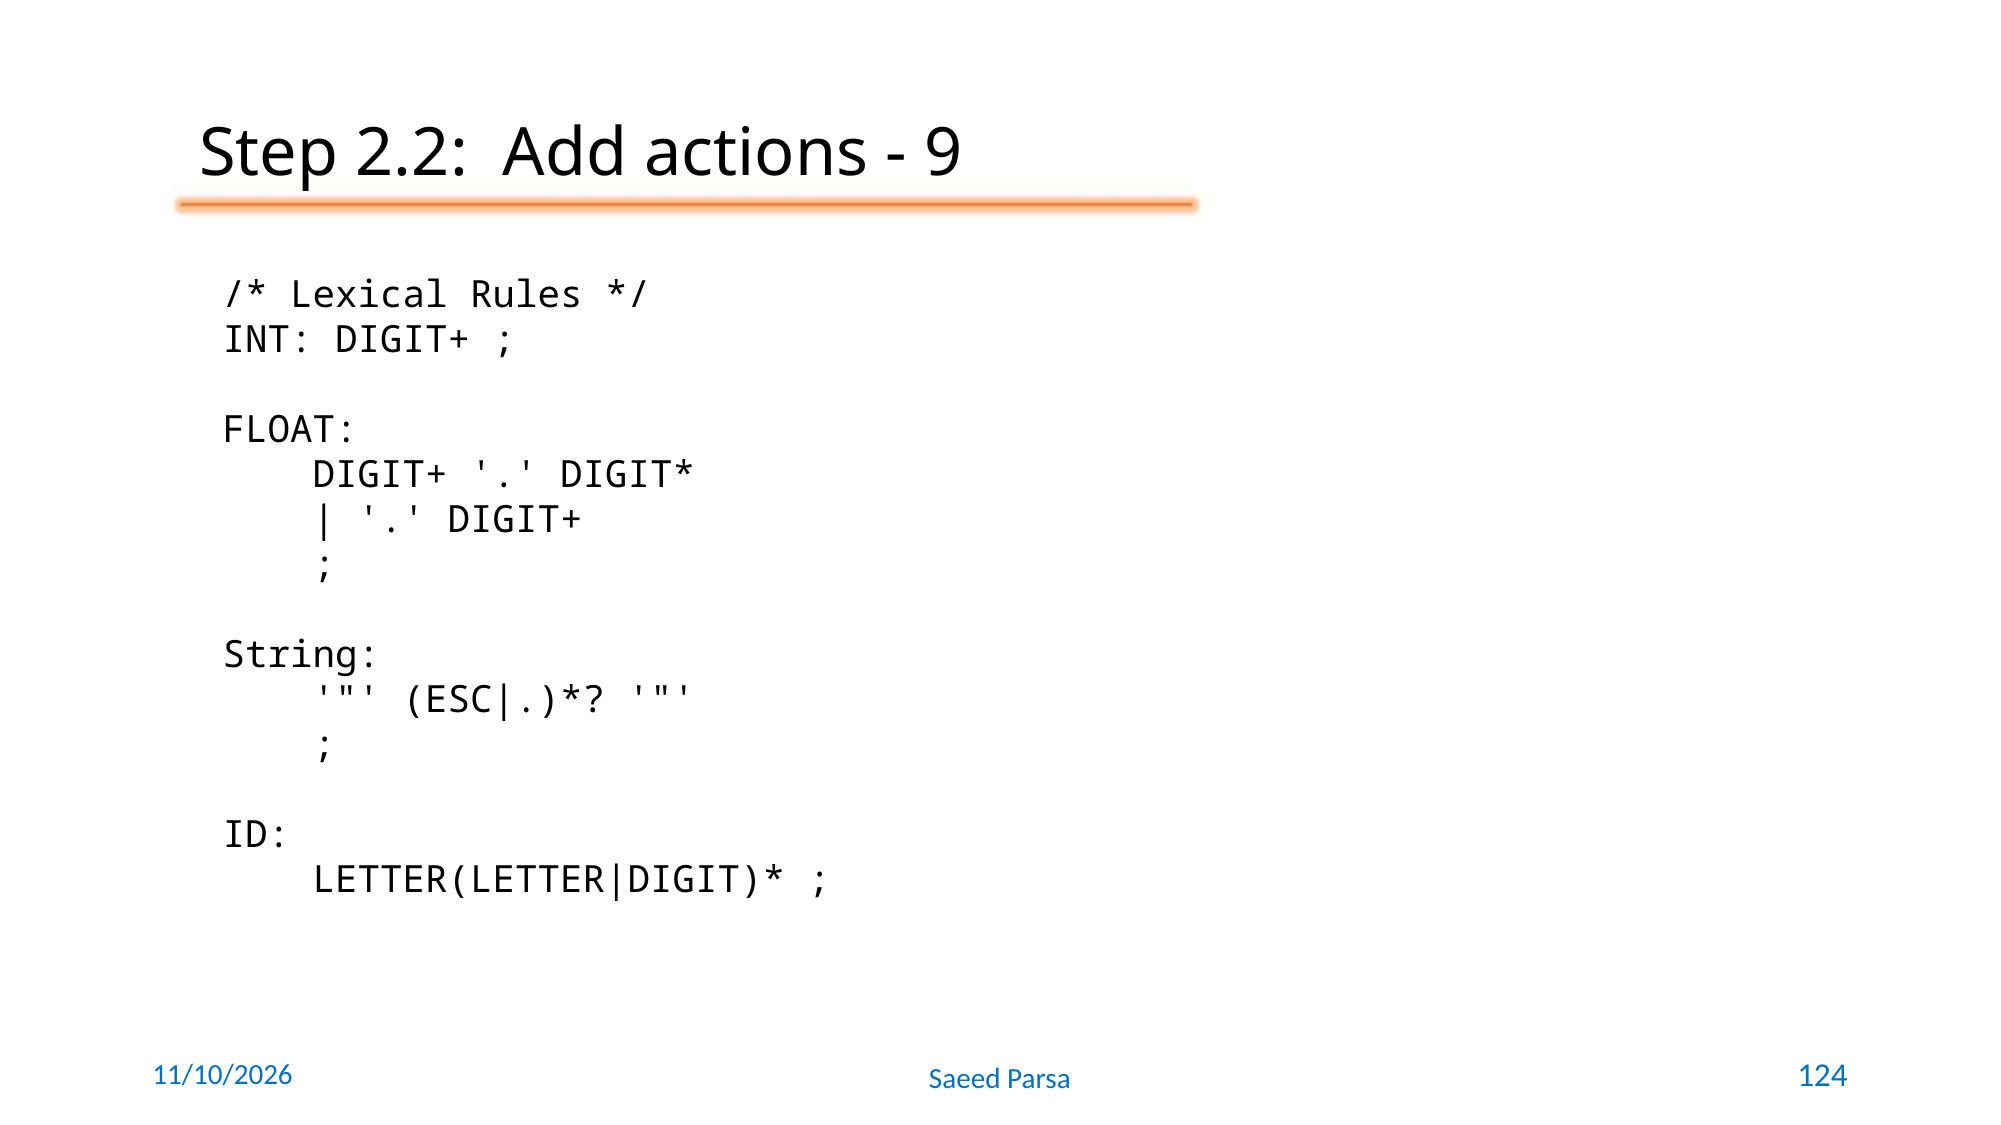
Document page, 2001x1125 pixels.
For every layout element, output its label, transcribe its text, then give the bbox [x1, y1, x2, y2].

picture [152, 181, 1213, 238]
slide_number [137, 1042, 587, 1103]
slide_number 124 [1412, 1042, 1863, 1103]
footer Saeed Parsa [587, 1042, 1413, 1111]
text_box /* Lexical Rules */ INT: DIGIT+ ; FLOAT: DIGIT+ '.' DIGIT* | '.' DIGIT+ ; String: '"' (ESC|.)*? '"' ; ID: LETTER(LETTER|DIGIT)* ; [207, 262, 1771, 907]
text_box Step 2.2: Add actions - 9 [184, 110, 1600, 198]
